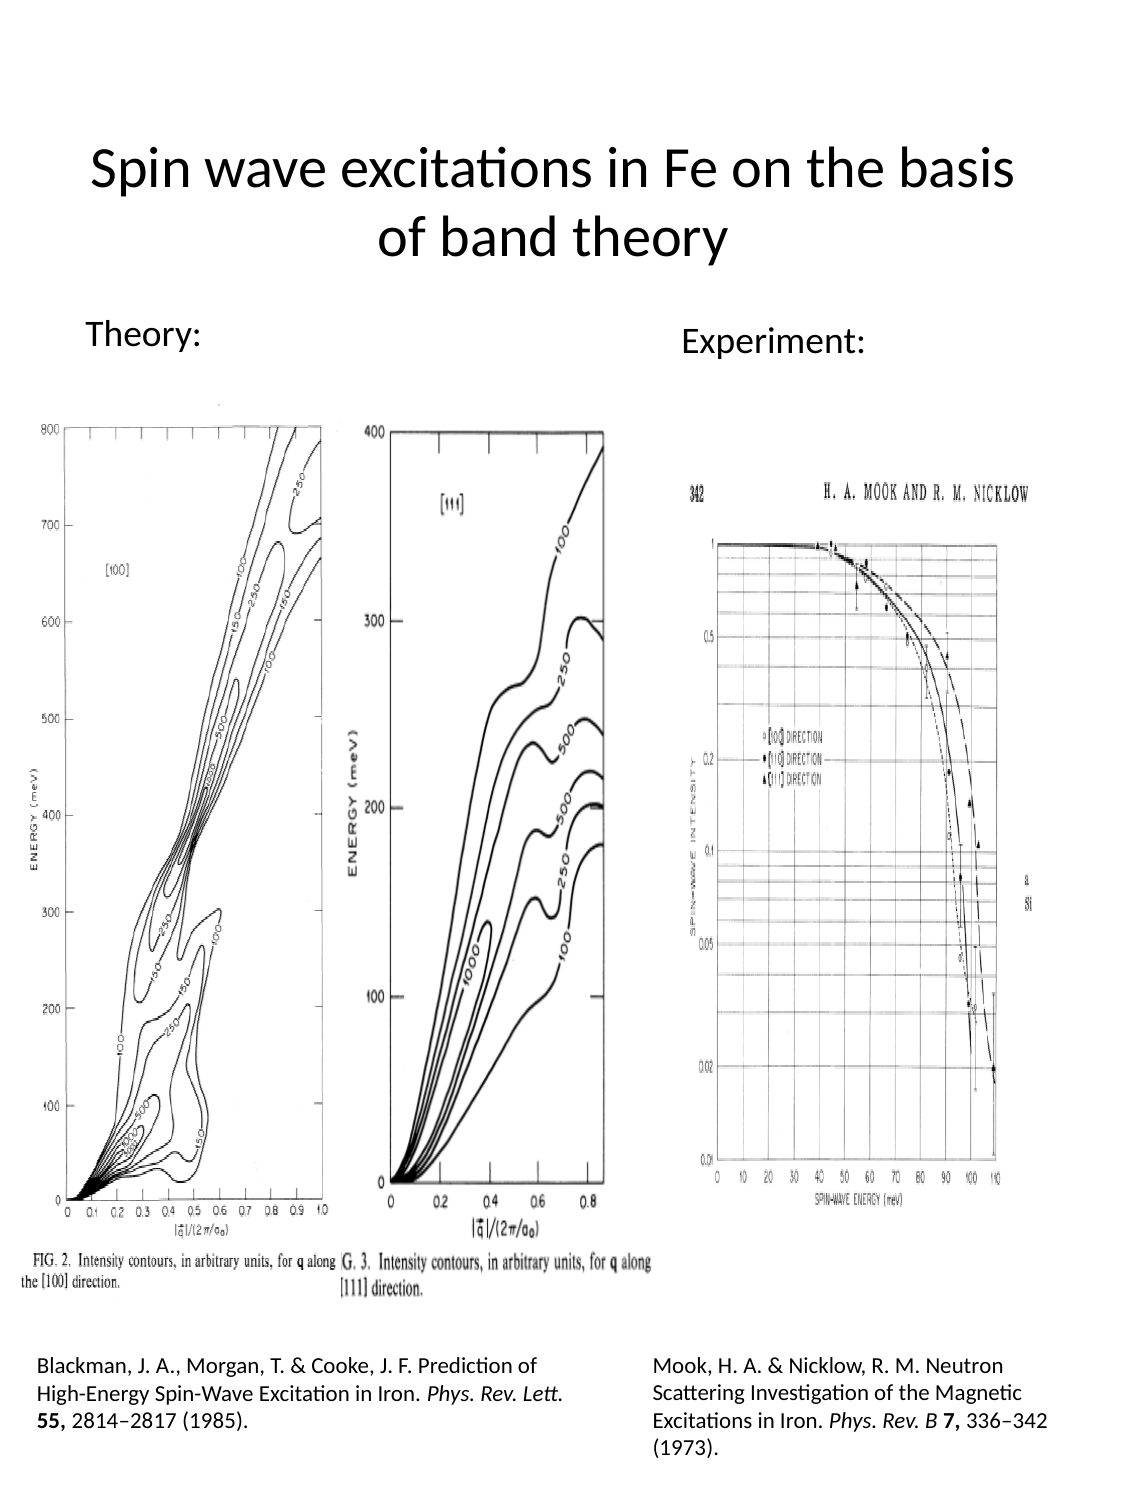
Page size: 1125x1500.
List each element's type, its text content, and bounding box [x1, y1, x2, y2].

text_box Experiment: [666, 308, 882, 369]
picture [21, 384, 1033, 1330]
text_box Mook, H. A. & Nicklow, R. M. Neutron Scattering Investigation of the Magnetic Excitations in Iron. Phys. Rev. B 7, 336–342 (1973). [637, 1343, 1108, 1468]
text_box Blackman, J. A., Morgan, T. & Cooke, J. F. Prediction of High-Energy Spin-Wave Excitation in Iron. Phys. Rev. Lett. 55, 2814–2817 (1985). [22, 1343, 585, 1441]
text_box Theory: [70, 301, 218, 362]
title Spin wave excitations in Fe on the basis of band theory [75, 72, 1032, 325]
